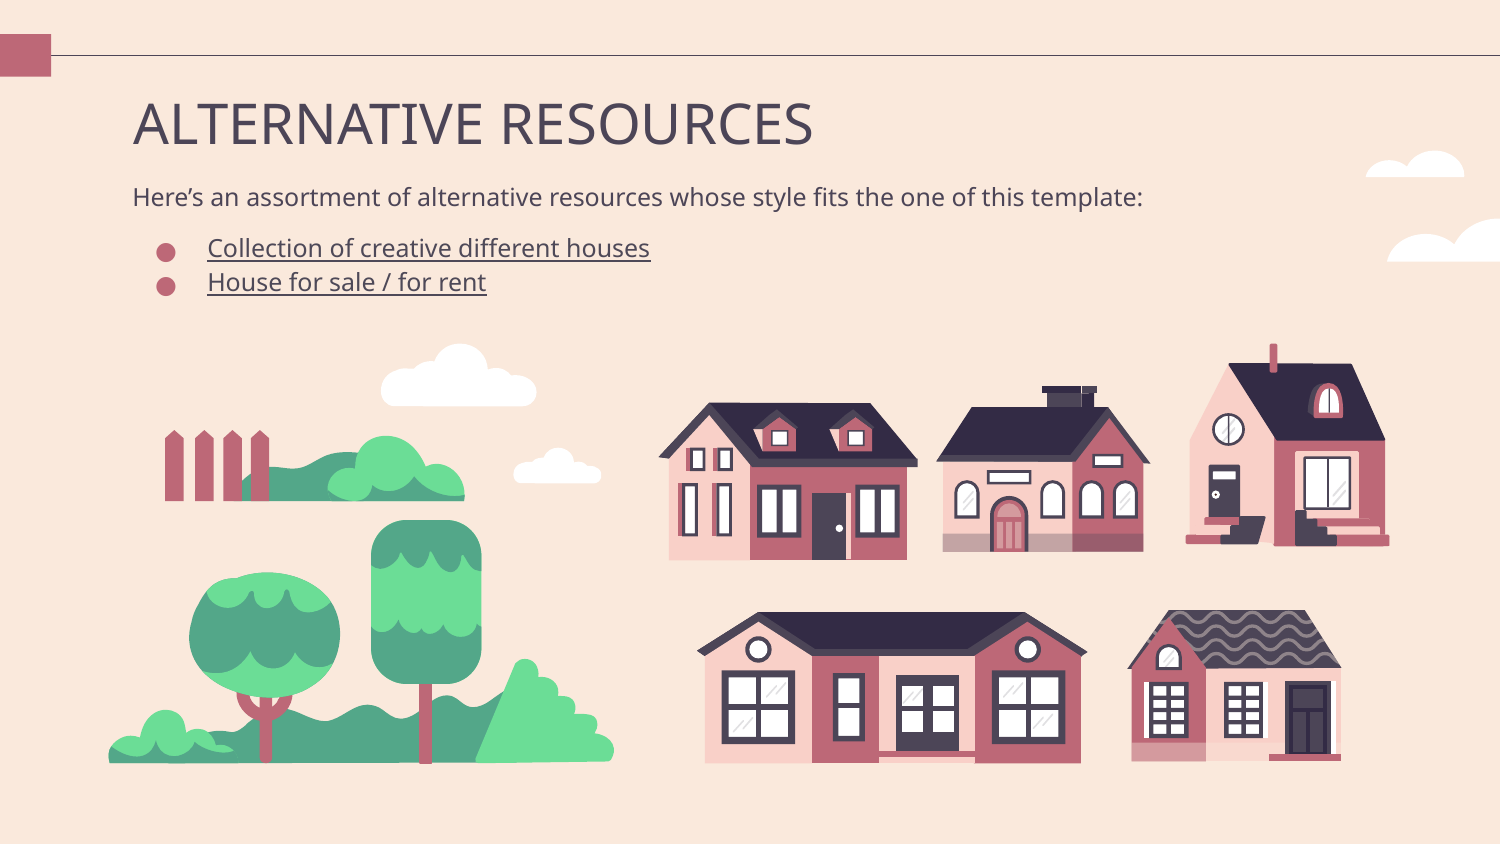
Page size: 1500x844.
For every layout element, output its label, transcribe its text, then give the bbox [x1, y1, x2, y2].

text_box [108, 343, 1391, 764]
subtitle Here’s an assortment of alternative resources whose style fits the one of this template: Collection of creative different houses House for sale / for rent [117, 166, 1382, 326]
title ALTERNATIVE RESOURCES [118, 72, 1382, 166]
